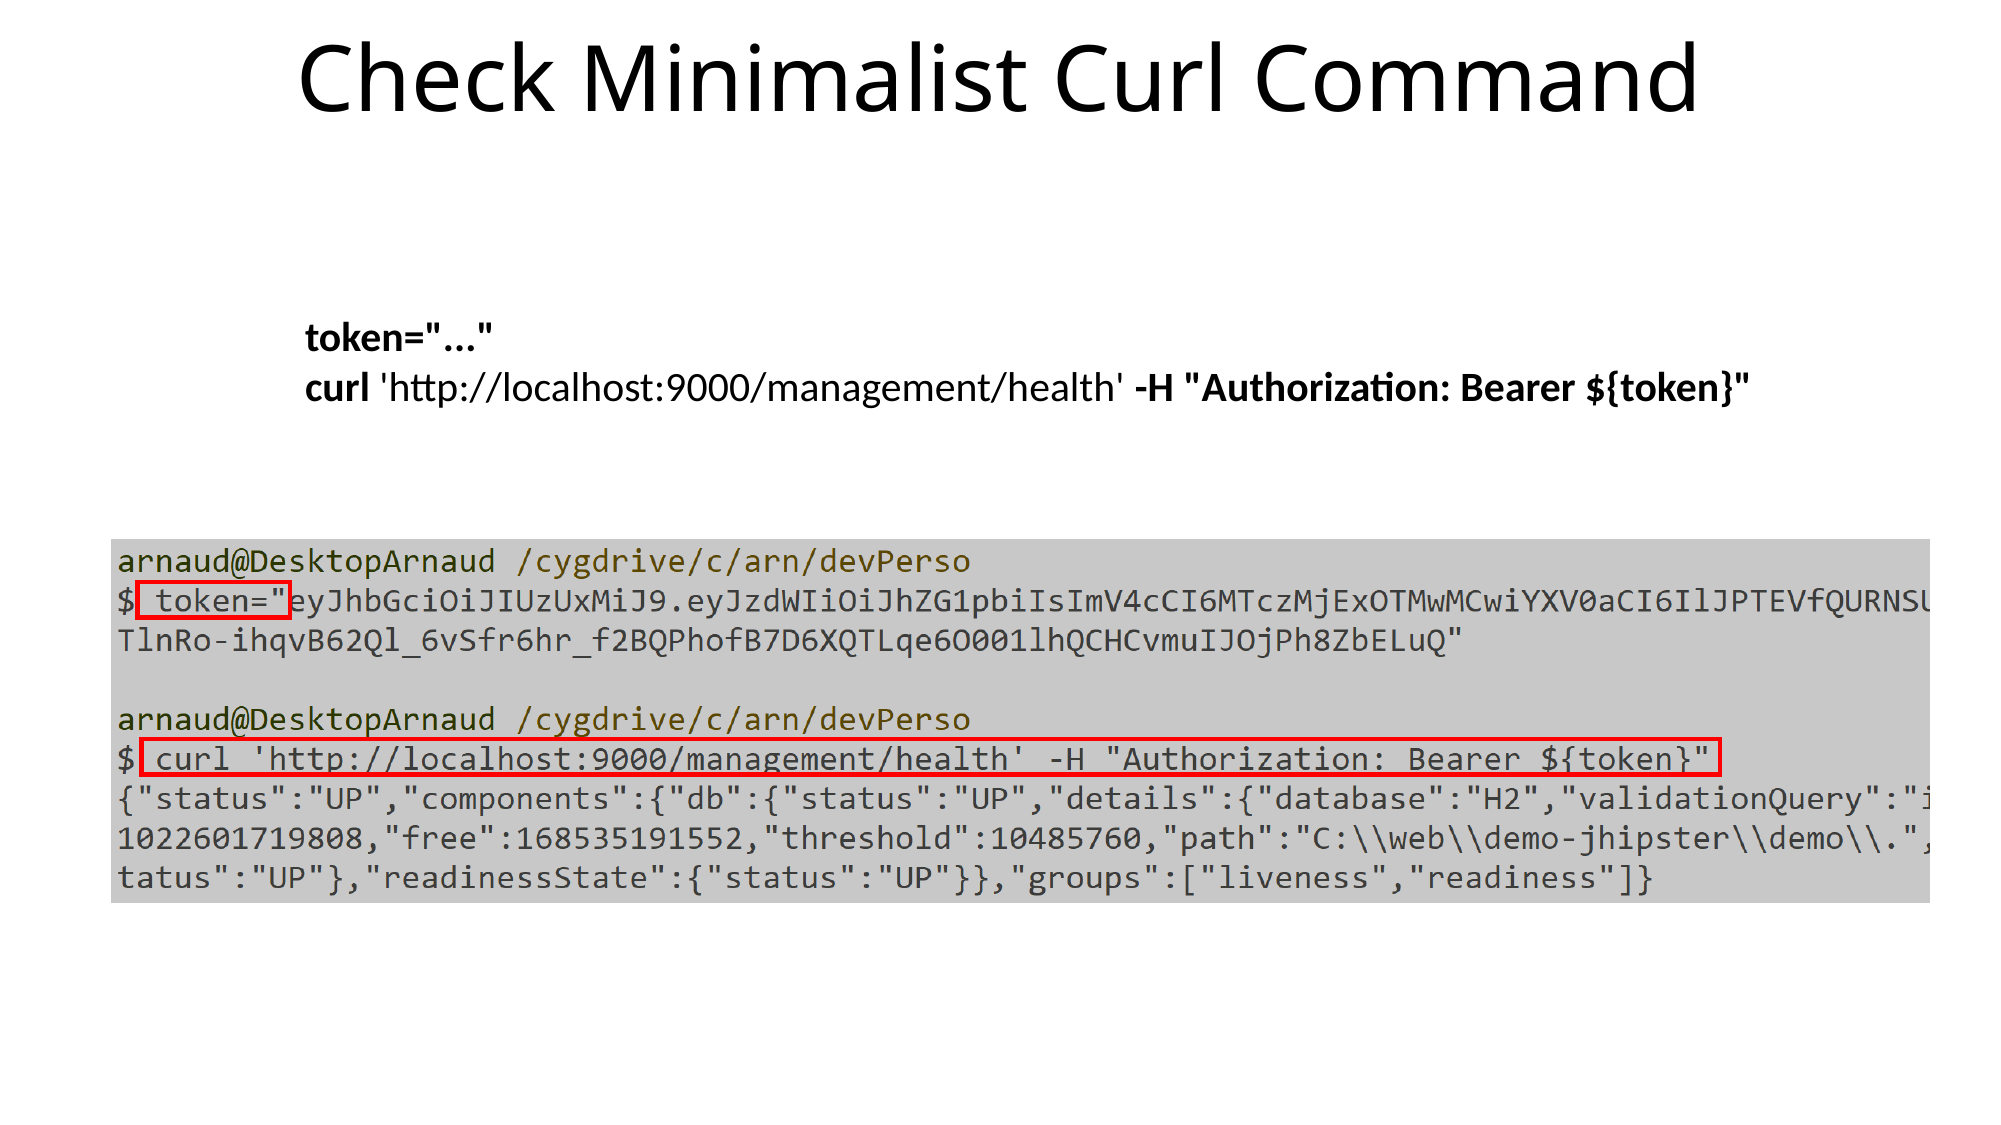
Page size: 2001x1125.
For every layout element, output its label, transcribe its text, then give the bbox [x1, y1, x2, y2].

title Check Minimalist Curl Command [137, 0, 1863, 165]
picture [111, 539, 1930, 903]
text_box token="..." curl 'http://localhost:9000/management/health' -H "Authorization: Bearer ${token}" [290, 302, 1891, 418]
